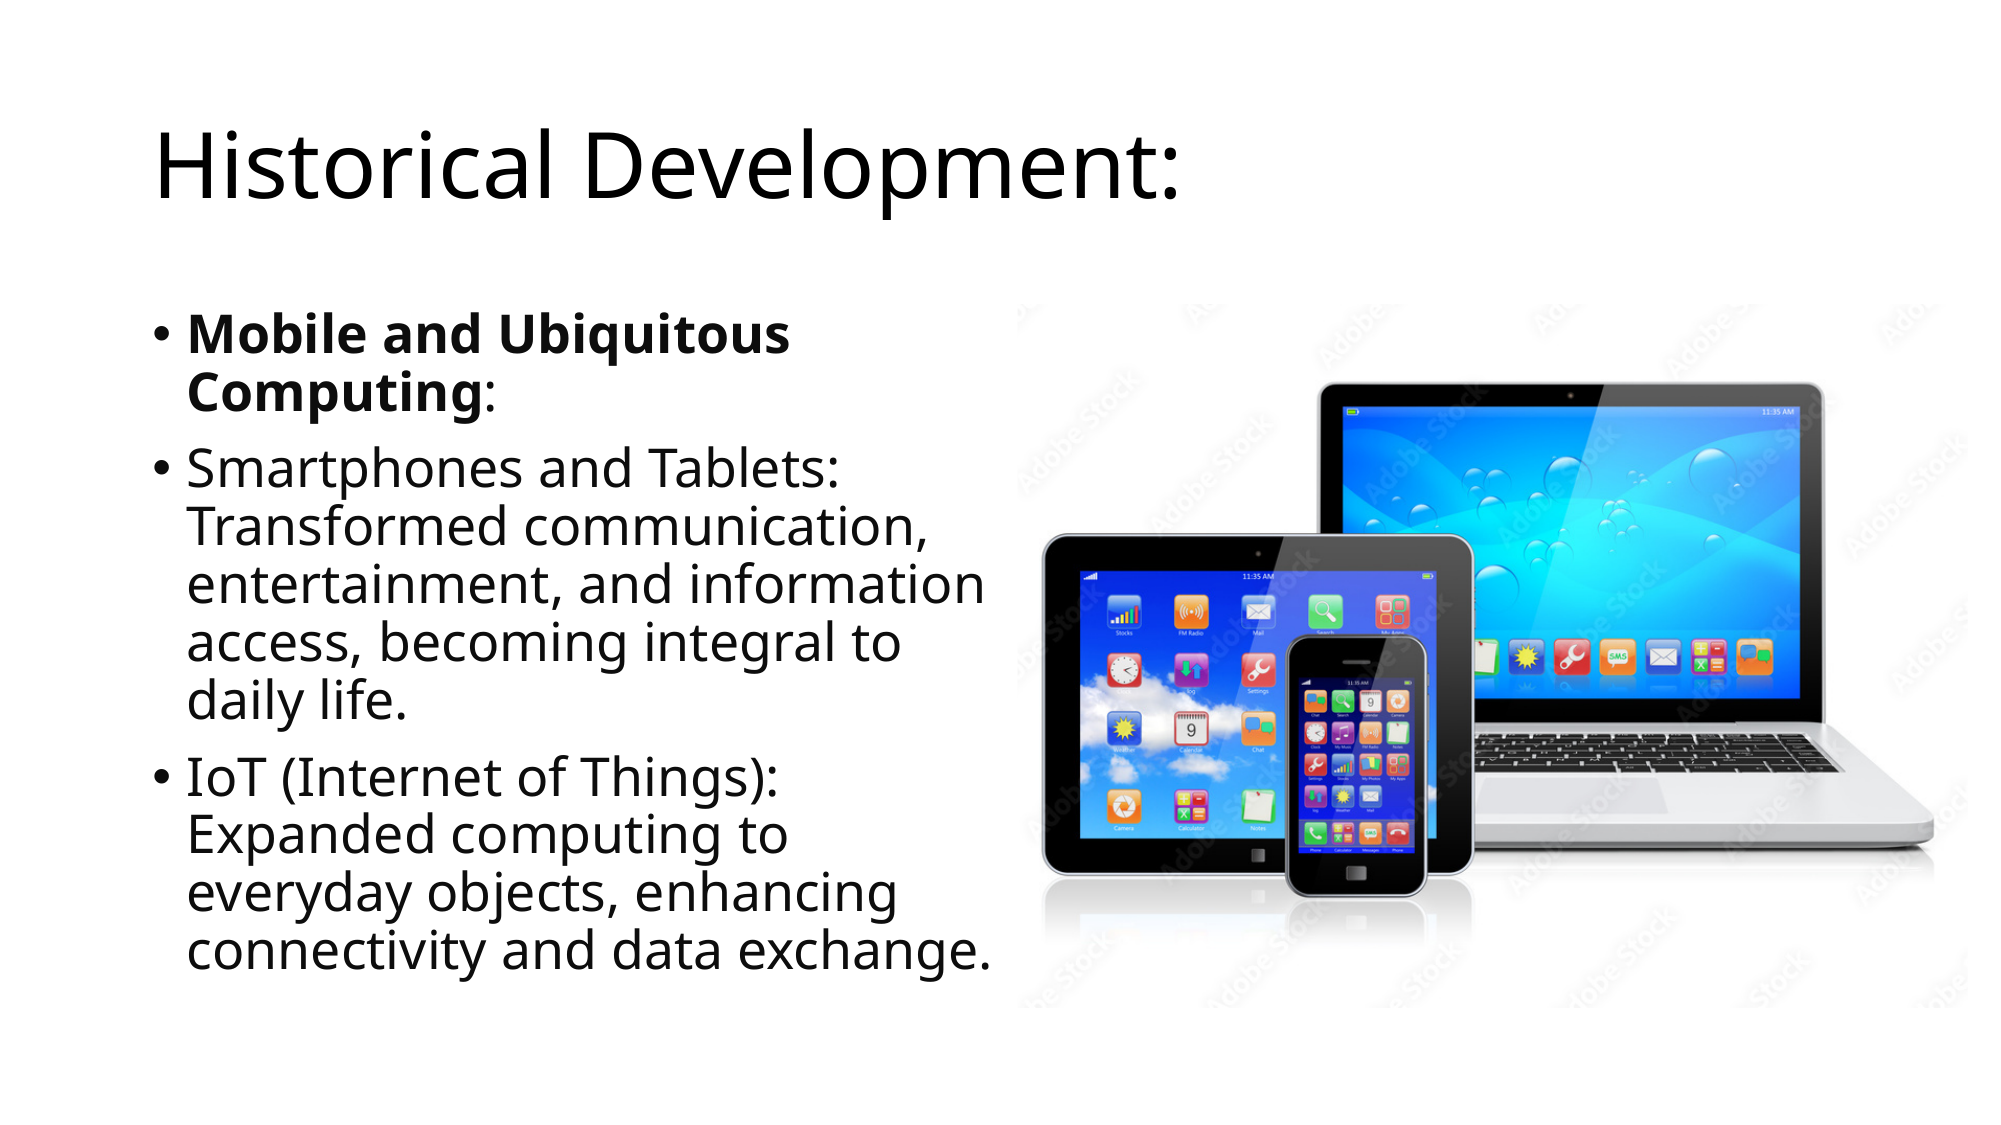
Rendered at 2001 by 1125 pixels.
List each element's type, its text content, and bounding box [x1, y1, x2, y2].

picture [1017, 304, 1968, 1008]
list Mobile and Ubiquitous Computing: Smartphones and Tablets: Transformed communication, entertainment, and information access, becoming integral to daily life. IoT (Internet of Things): Expanded computing to everyday objects, enhancing connectivity and data exchange. [137, 299, 1013, 1014]
title Historical Development: [137, 59, 1863, 278]
